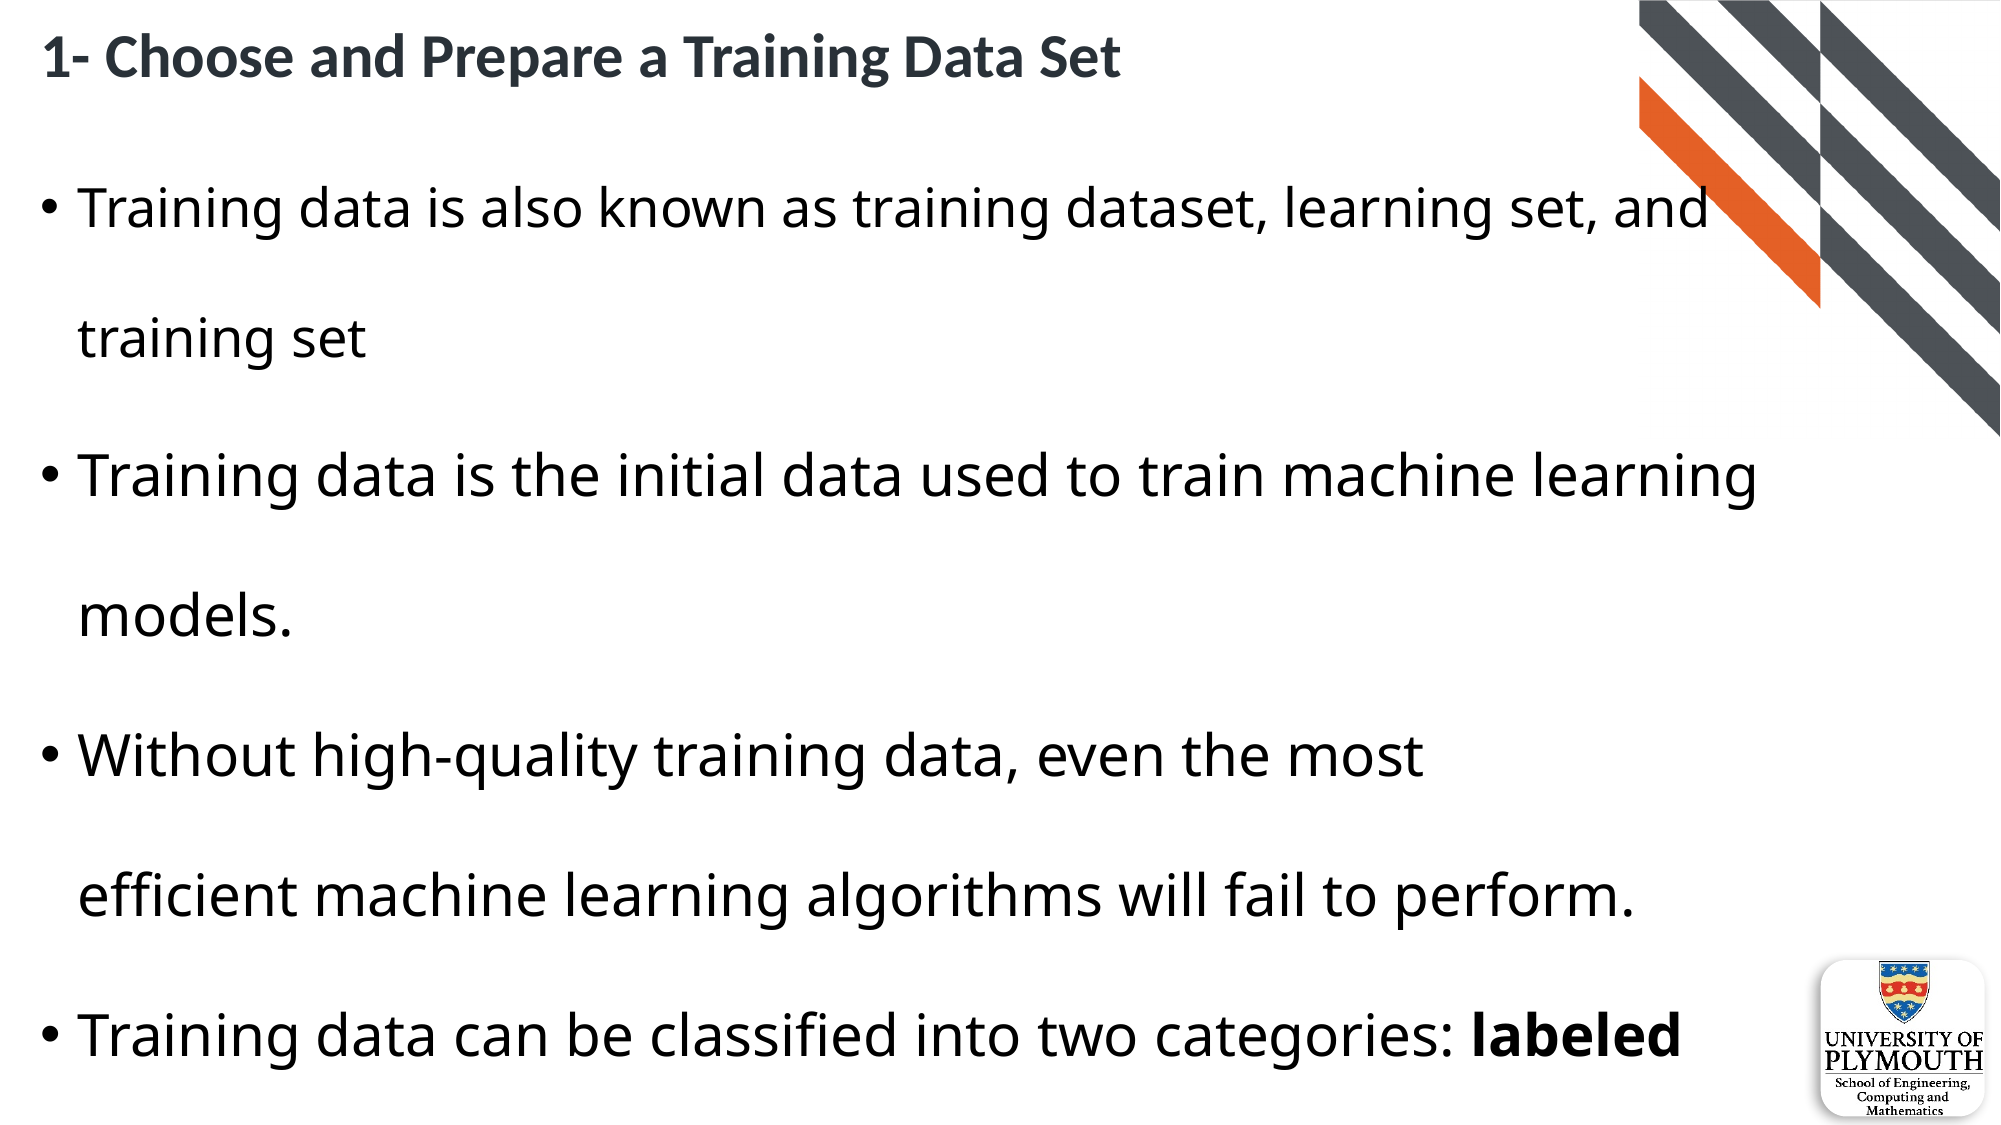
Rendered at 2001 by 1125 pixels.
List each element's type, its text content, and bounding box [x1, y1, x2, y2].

picture [1638, 0, 2000, 439]
picture [1820, 959, 1985, 1117]
text_box 1- Choose and Prepare a Training Data Set [25, 7, 1386, 101]
text_box [194, 1003, 1822, 1121]
text_box Training data is also known as training dataset, learning set, and training set Training data is the initial data used to train machine learning models. Without high-quality training data, even the most efficient machine learning algorithms will fail to perform. Training data can be classified into two categories: labeled data and unlabeled data. [25, 100, 1805, 1039]
